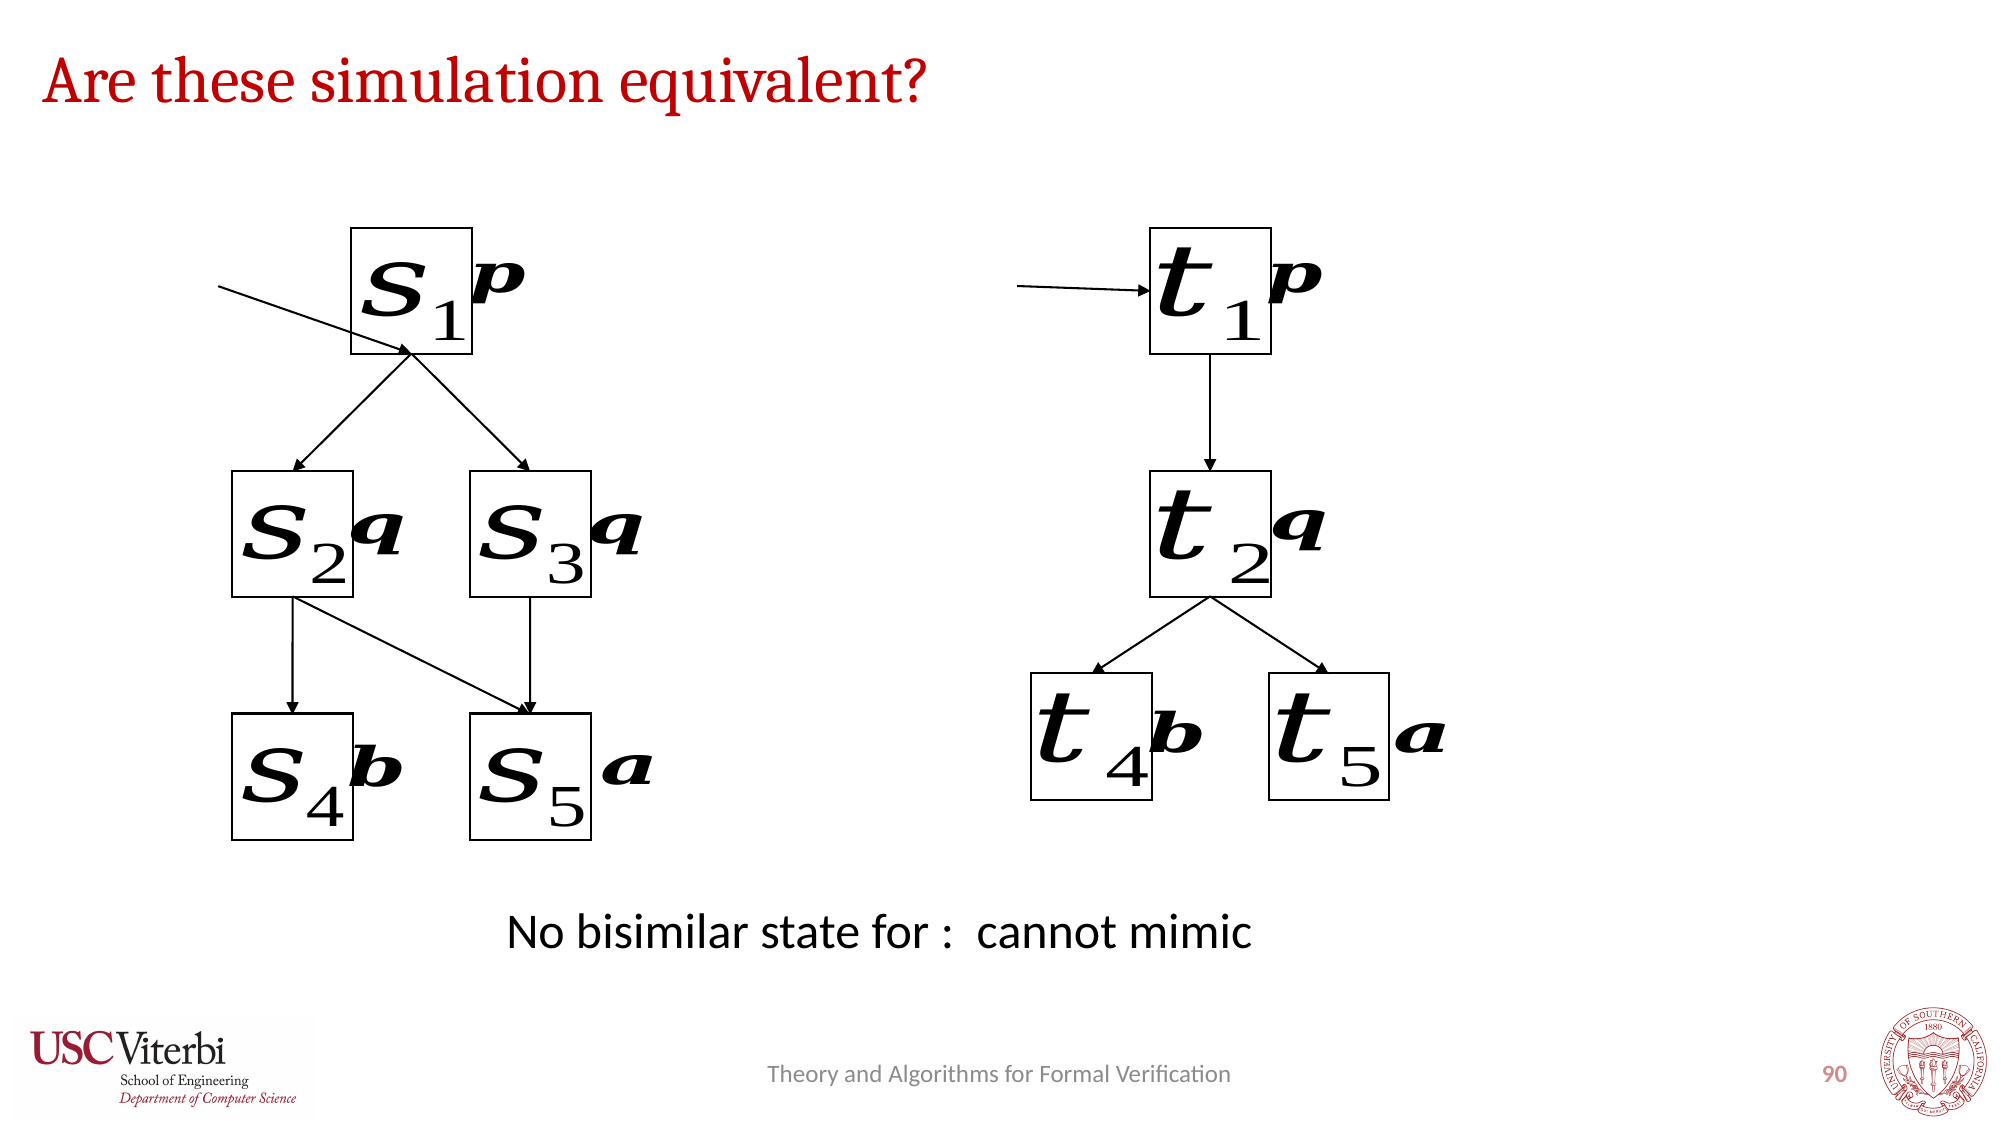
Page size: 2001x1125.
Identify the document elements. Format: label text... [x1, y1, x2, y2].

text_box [411, 353, 531, 472]
picture [12, 1014, 316, 1119]
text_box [1017, 285, 1151, 291]
slide_number 90 [1684, 1042, 1863, 1103]
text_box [292, 353, 411, 472]
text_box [1210, 596, 1329, 675]
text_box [218, 286, 352, 292]
picture [1879, 1002, 1988, 1119]
footer Theory and Algorithms for Formal Verification [662, 1042, 1338, 1103]
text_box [292, 596, 530, 715]
title Are these simulation equivalent? [27, 12, 1947, 150]
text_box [1091, 596, 1210, 675]
